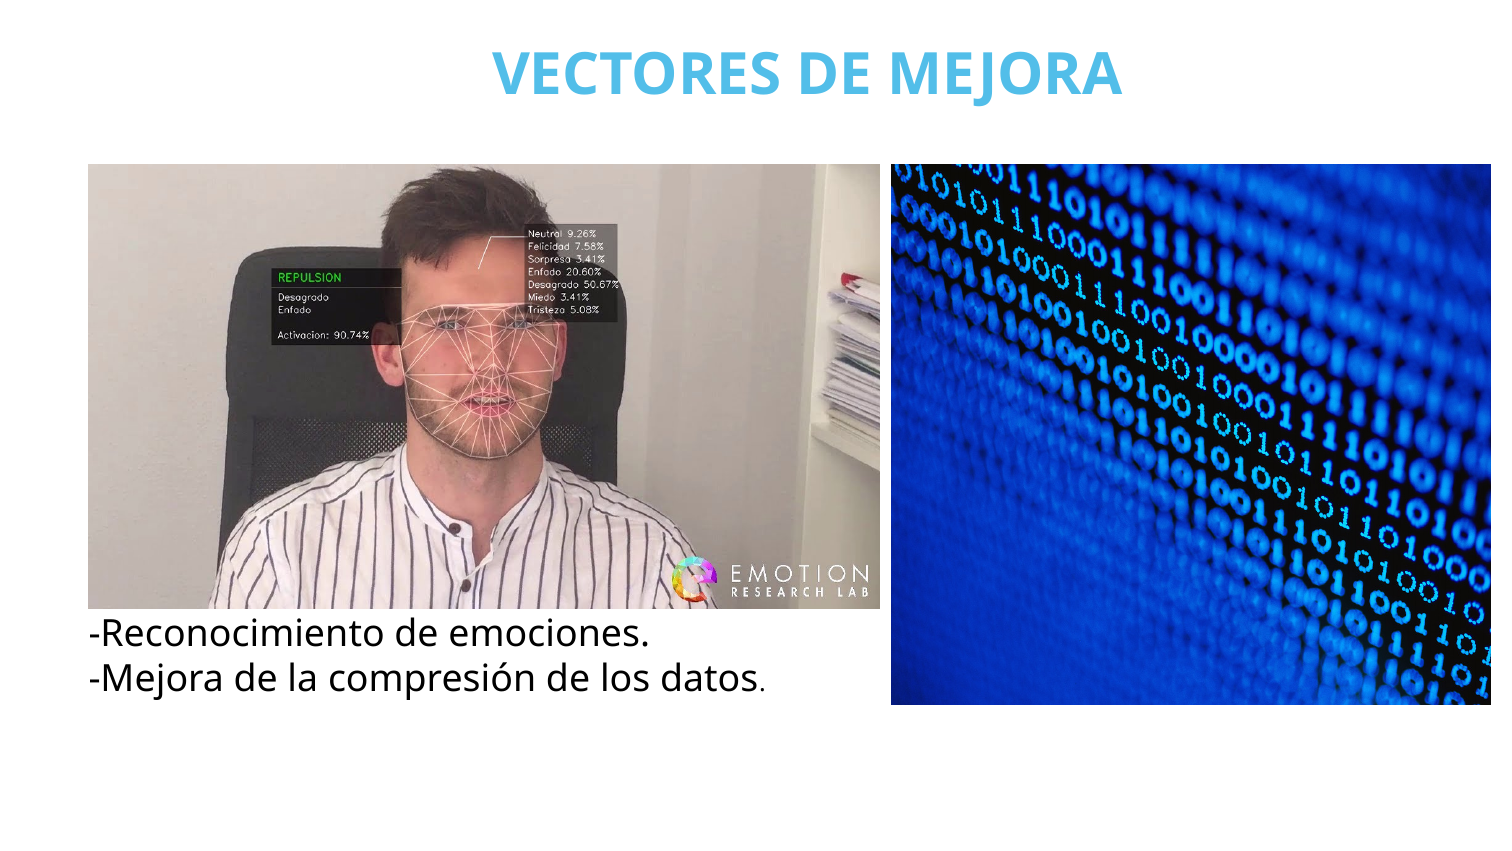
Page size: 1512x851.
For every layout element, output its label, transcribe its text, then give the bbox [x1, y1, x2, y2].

text_box VECTORES DE MEJORA [197, 36, 1418, 169]
picture [88, 164, 880, 610]
picture [972, 164, 979, 170]
picture [891, 164, 1491, 706]
text_box -Reconocimiento de emociones. -Mejora de la compresión de los datos. [88, 612, 949, 755]
